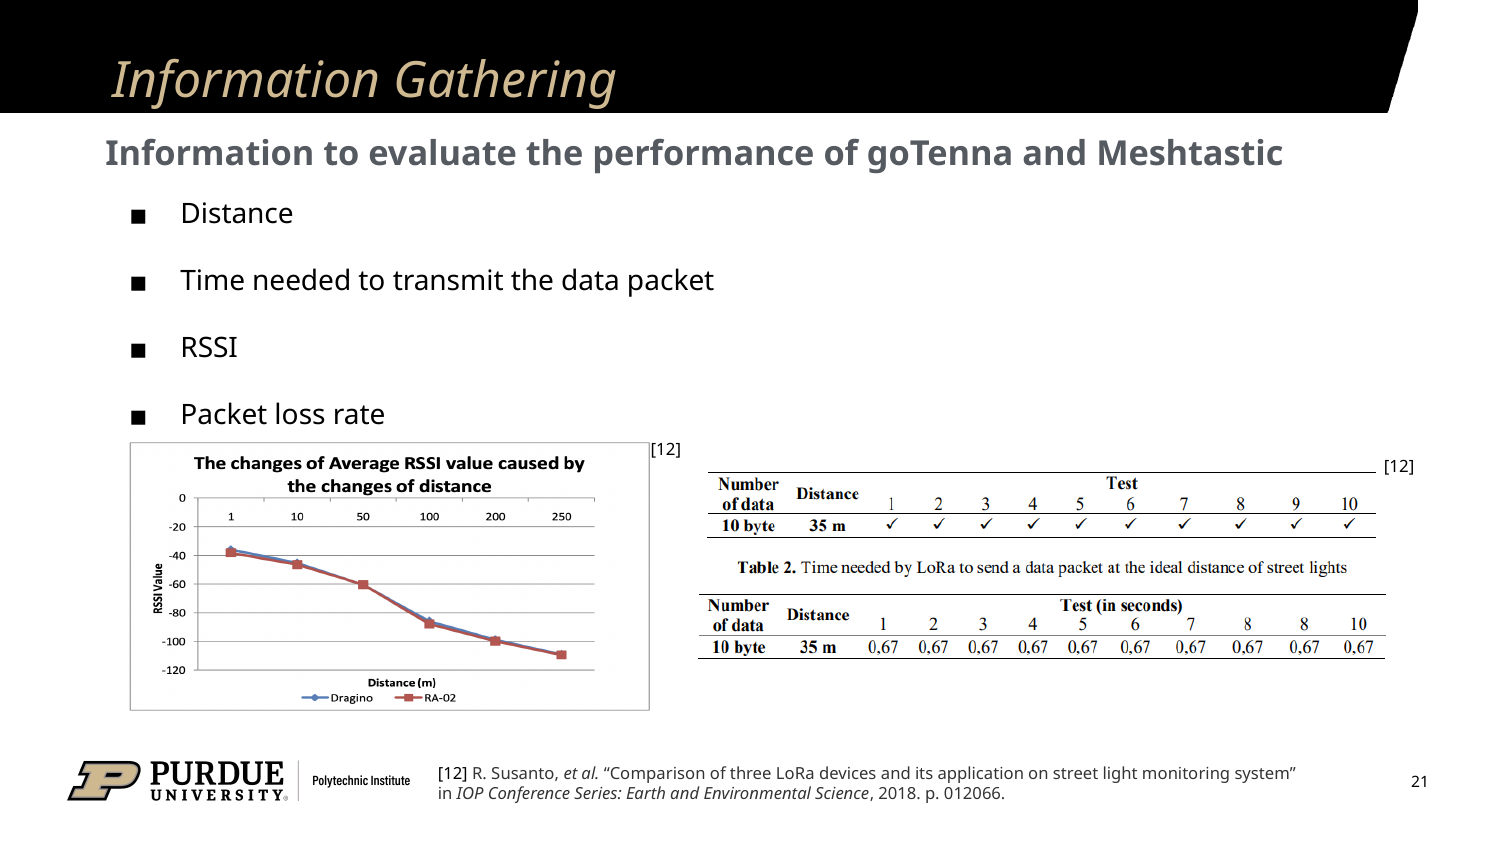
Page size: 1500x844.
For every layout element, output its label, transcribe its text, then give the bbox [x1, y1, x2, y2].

picture [67, 759, 422, 803]
text_box [12] [1368, 421, 1438, 491]
picture [0, 0, 1418, 113]
slide_number 21 [1390, 760, 1451, 806]
text_box [12] R. Susanto, et al. “Comparison of three LoRa devices and its application on street light monitoring system” in IOP Conference Series: Earth and Environmental Science, 2018. p. 012066. [422, 748, 1321, 818]
subtitle Information to evaluate the performance of goTenna and Meshtastic [105, 130, 1384, 456]
picture [126, 438, 655, 714]
title Information Gathering [110, 52, 1393, 198]
picture [688, 458, 1397, 671]
text_box [12] [635, 404, 705, 475]
list Distance Time needed to transmit the data packet RSSI Packet loss rate [105, 195, 1347, 714]
